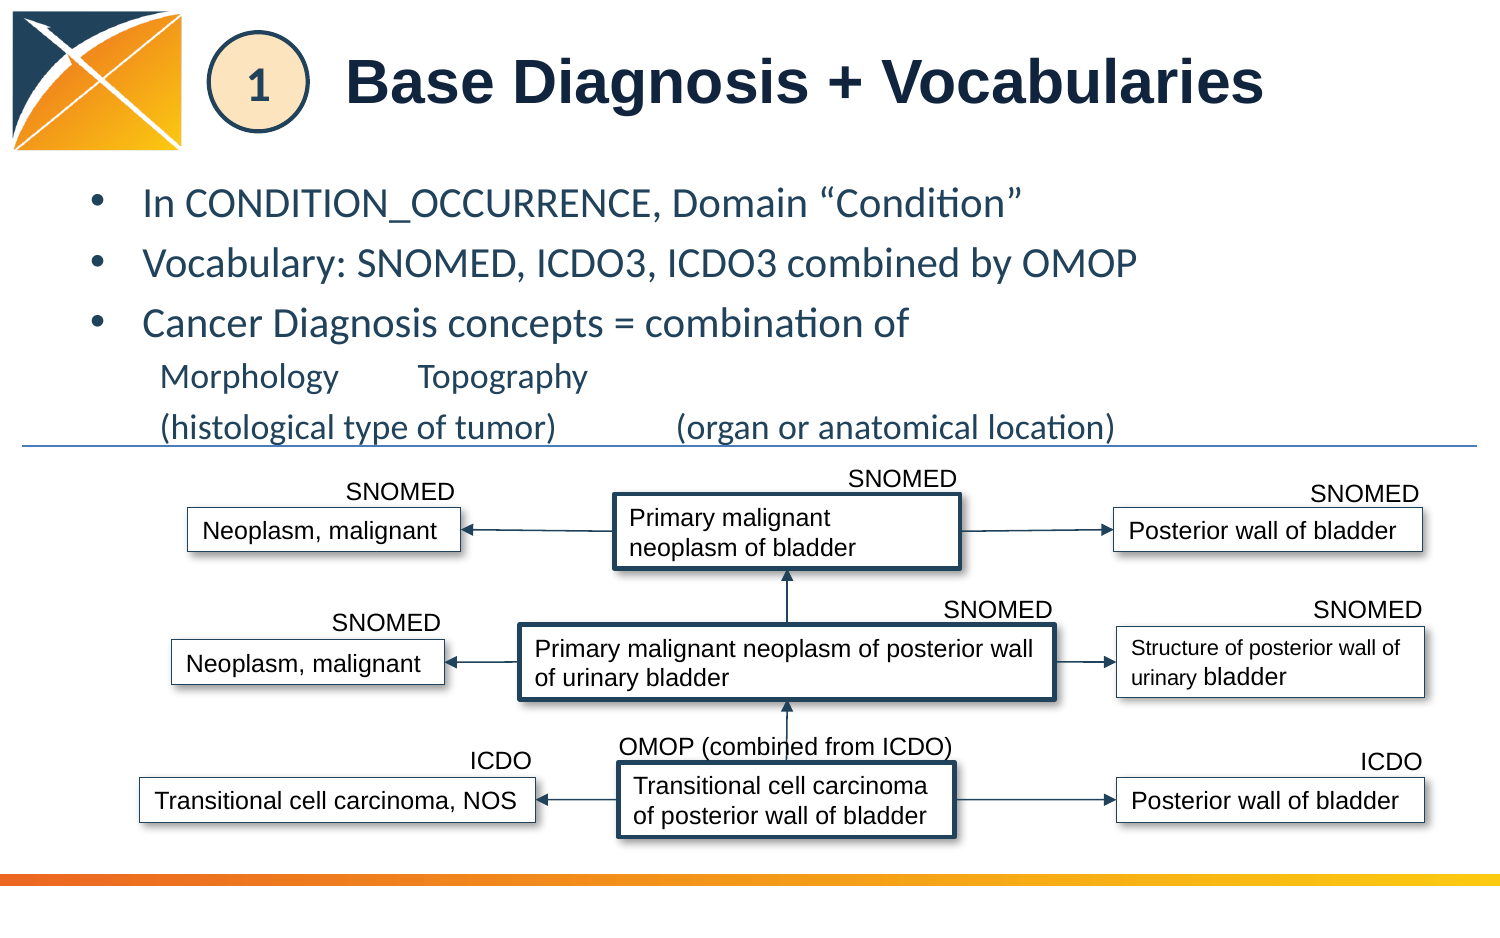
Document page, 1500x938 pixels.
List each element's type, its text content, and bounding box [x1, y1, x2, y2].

text_box Posterior wall of bladder [1113, 507, 1423, 552]
text_box SNOMED [316, 598, 457, 644]
text_box ICDO [1345, 737, 1438, 783]
text_box OMOP (combined from ICDO) [603, 722, 785, 768]
text_box ICDO [454, 736, 548, 782]
text_box Primary malignant neoplasm of bladder [614, 493, 961, 569]
text_box SNOMED [330, 468, 471, 513]
text_box SNOMED [928, 586, 1069, 632]
picture [0, 0, 206, 167]
list In CONDITION_OCCURRENCE, Domain “Condition” Vocabulary: SNOMED, ICDO3, ICDO3 combined by OMOP Cancer Diagnosis concepts = combination of Morphology Topography (histological type of tumor) (organ or anatomical location) [75, 166, 1425, 445]
text_box SNOMED [1298, 586, 1438, 632]
text_box Posterior wall of bladder [1116, 777, 1425, 823]
text_box Transitional cell carcinoma, NOS [139, 777, 536, 823]
text_box Neoplasm, malignant [187, 507, 461, 552]
text_box Structure of posterior wall of urinary bladder [1116, 626, 1425, 698]
text_box SNOMED [1295, 469, 1435, 515]
text_box OMOP (combined from ICDO) [790, 722, 969, 768]
title Base Diagnosis + Vocabularies [187, 20, 1425, 136]
text_box 1 [206, 30, 310, 134]
text_box SNOMED [833, 455, 973, 500]
text_box Primary malignant neoplasm of posterior wall of urinary bladder [519, 624, 1055, 700]
text_box [784, 722, 791, 765]
text_box Transitional cell carcinoma of posterior wall of bladder [618, 768, 955, 837]
text_box Neoplasm, malignant [171, 639, 445, 685]
